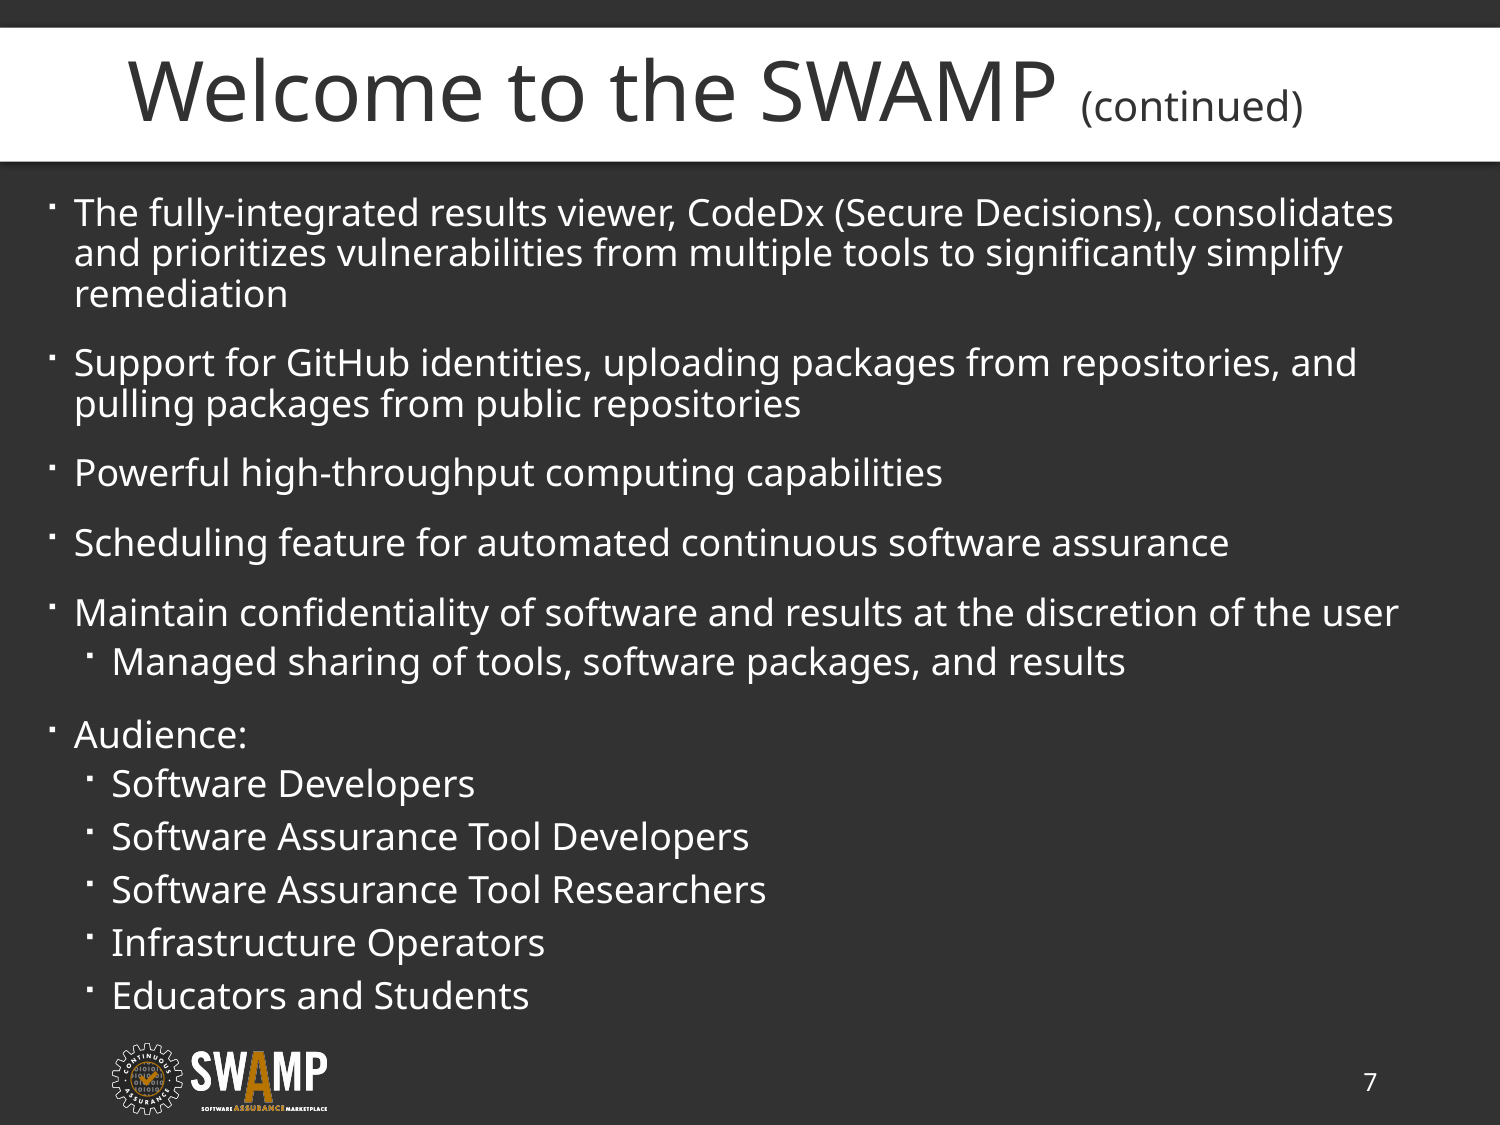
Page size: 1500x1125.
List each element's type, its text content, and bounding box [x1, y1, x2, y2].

text_box Welcome to the SWAMP (continued) [112, 46, 1476, 147]
text_box The fully-integrated results viewer, CodeDx (Secure Decisions), consolidates and prioritizes vulnerabilities from multiple tools to significantly simplify remediation Support for GitHub identities, uploading packages from repositories, and pulling packages from public repositories Powerful high-throughput computing capabilities Scheduling feature for automated continuous software assurance Maintain confidentiality of software and results at the discretion of the user Managed sharing of tools, software packages, and results Audience: Software Developers Software Assurance Tool Developers Software Assurance Tool Researchers Infrastructure Operators Educators and Students [29, 186, 1476, 1044]
slide_number 7 [1355, 1053, 1473, 1114]
text_box [0, 27, 1500, 162]
picture [111, 1043, 327, 1115]
